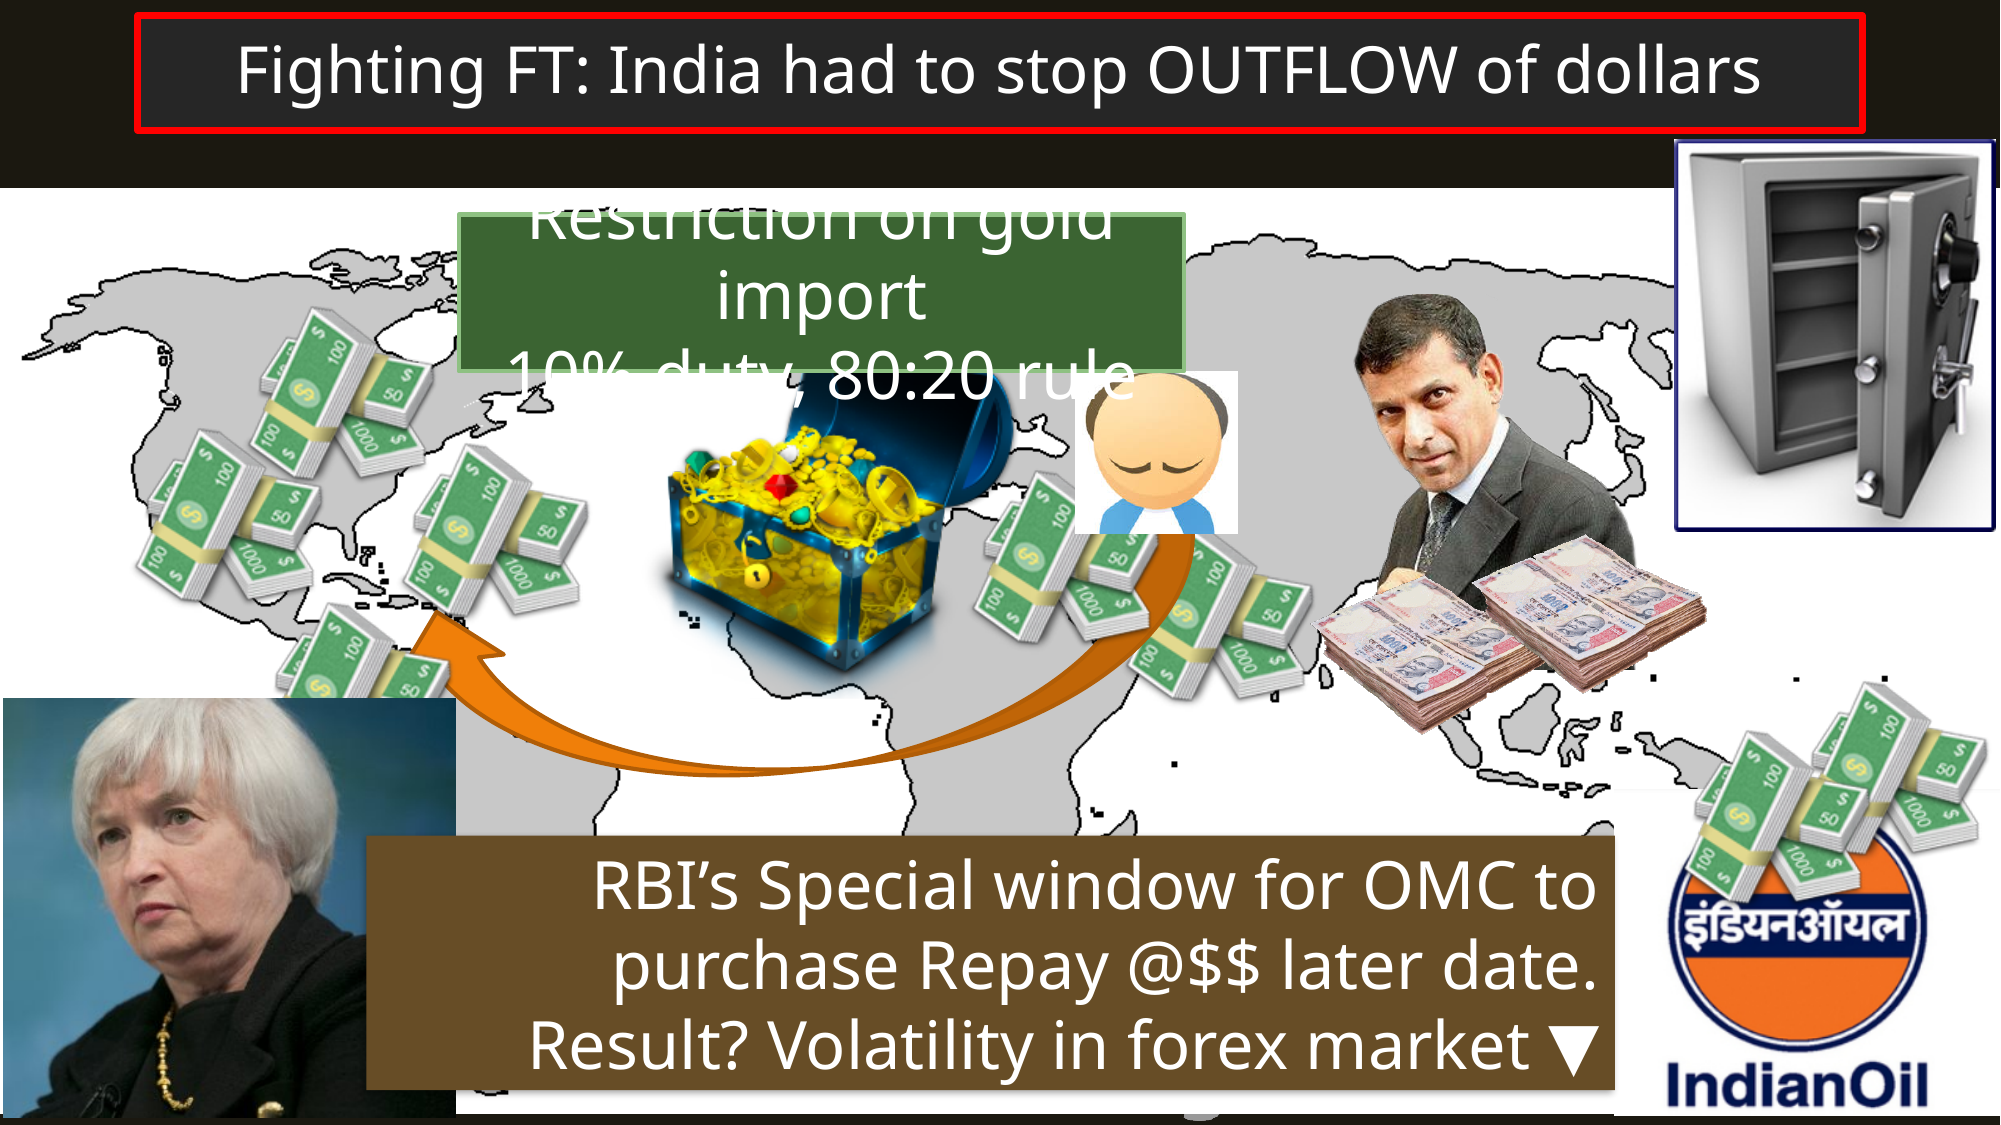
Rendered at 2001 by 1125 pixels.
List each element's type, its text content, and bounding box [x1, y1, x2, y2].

picture [0, 139, 2000, 1125]
title Fighting FT: India had to stop OUTFLOW of dollars [134, 12, 1866, 134]
